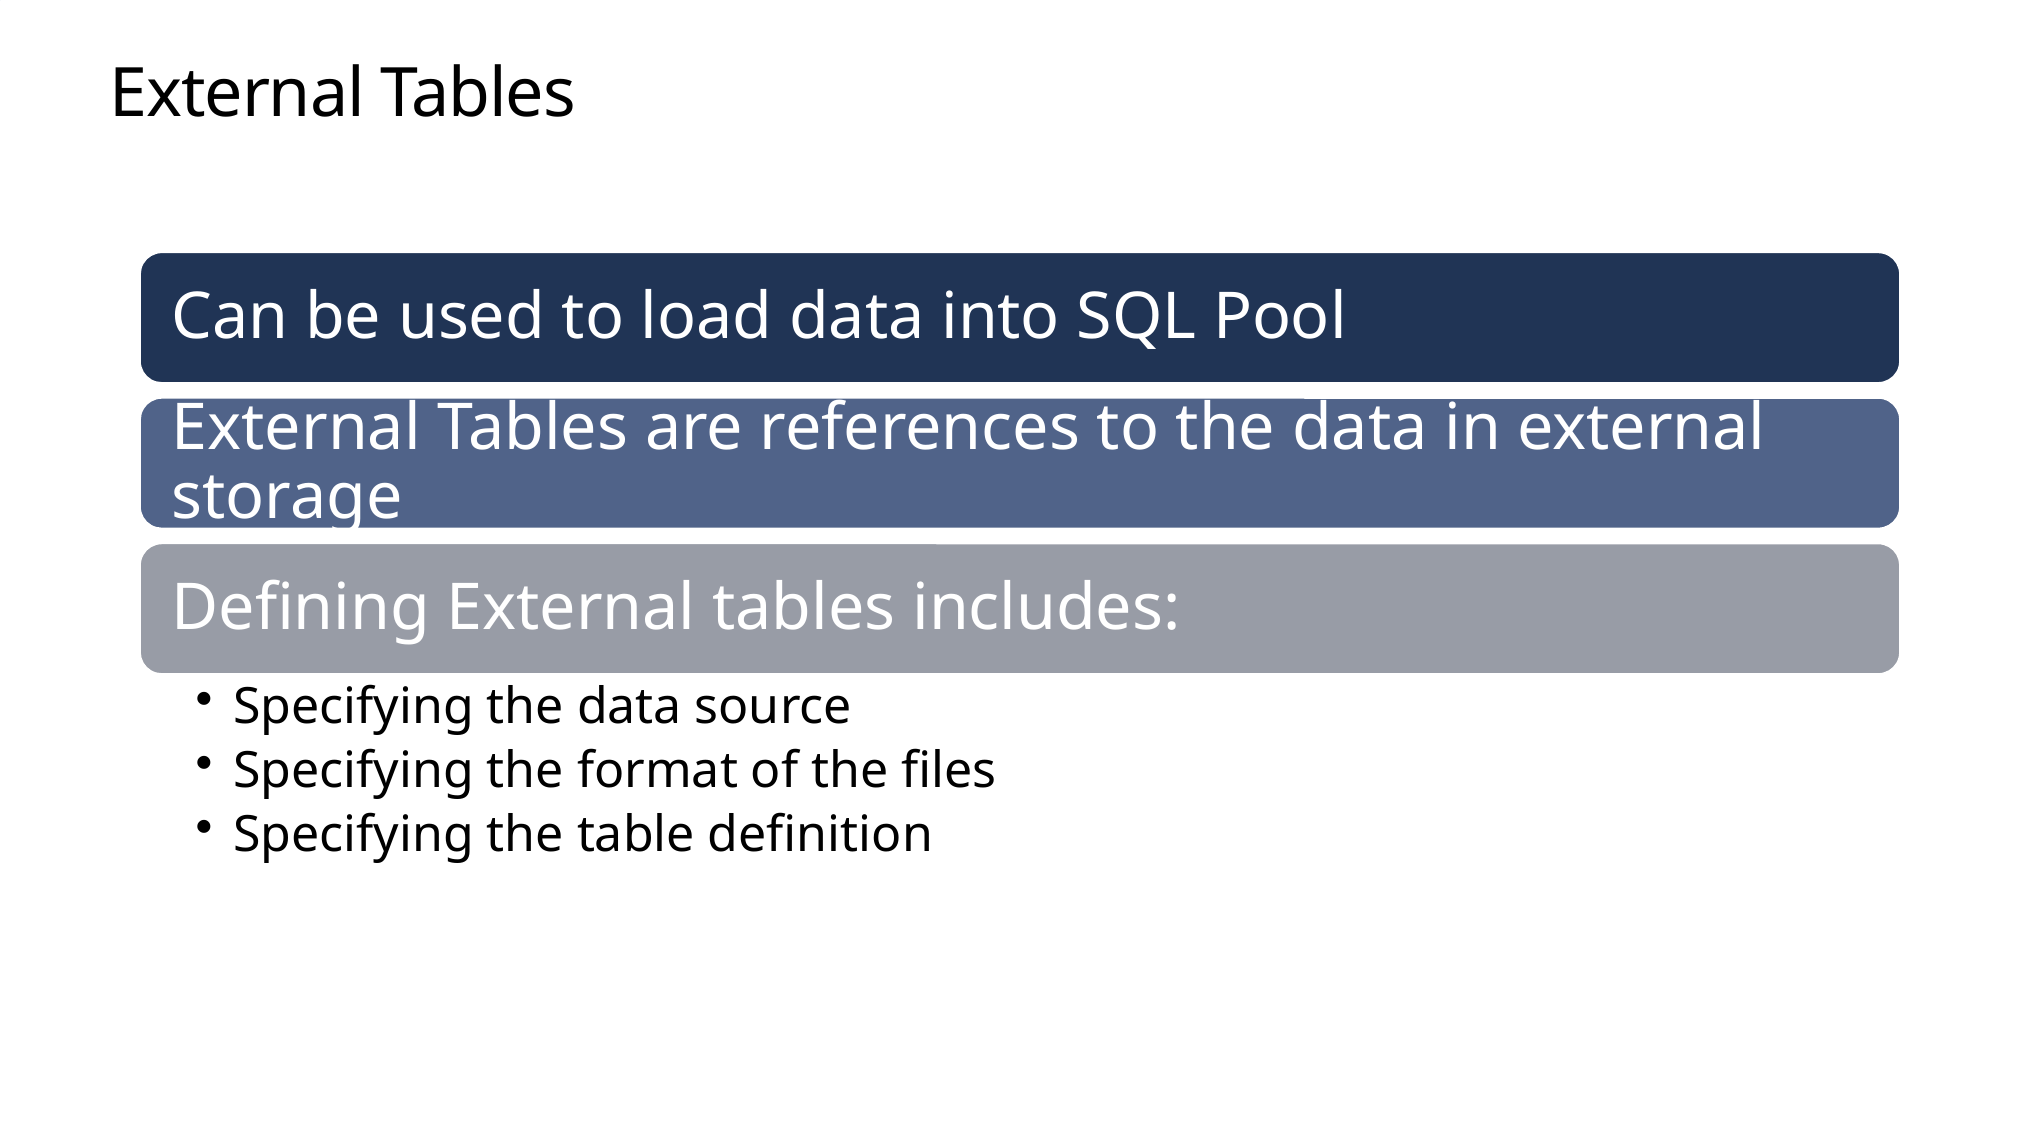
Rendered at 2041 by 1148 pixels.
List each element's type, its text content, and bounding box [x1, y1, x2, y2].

title External Tables [109, 53, 1931, 131]
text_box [139, 148, 1901, 999]
